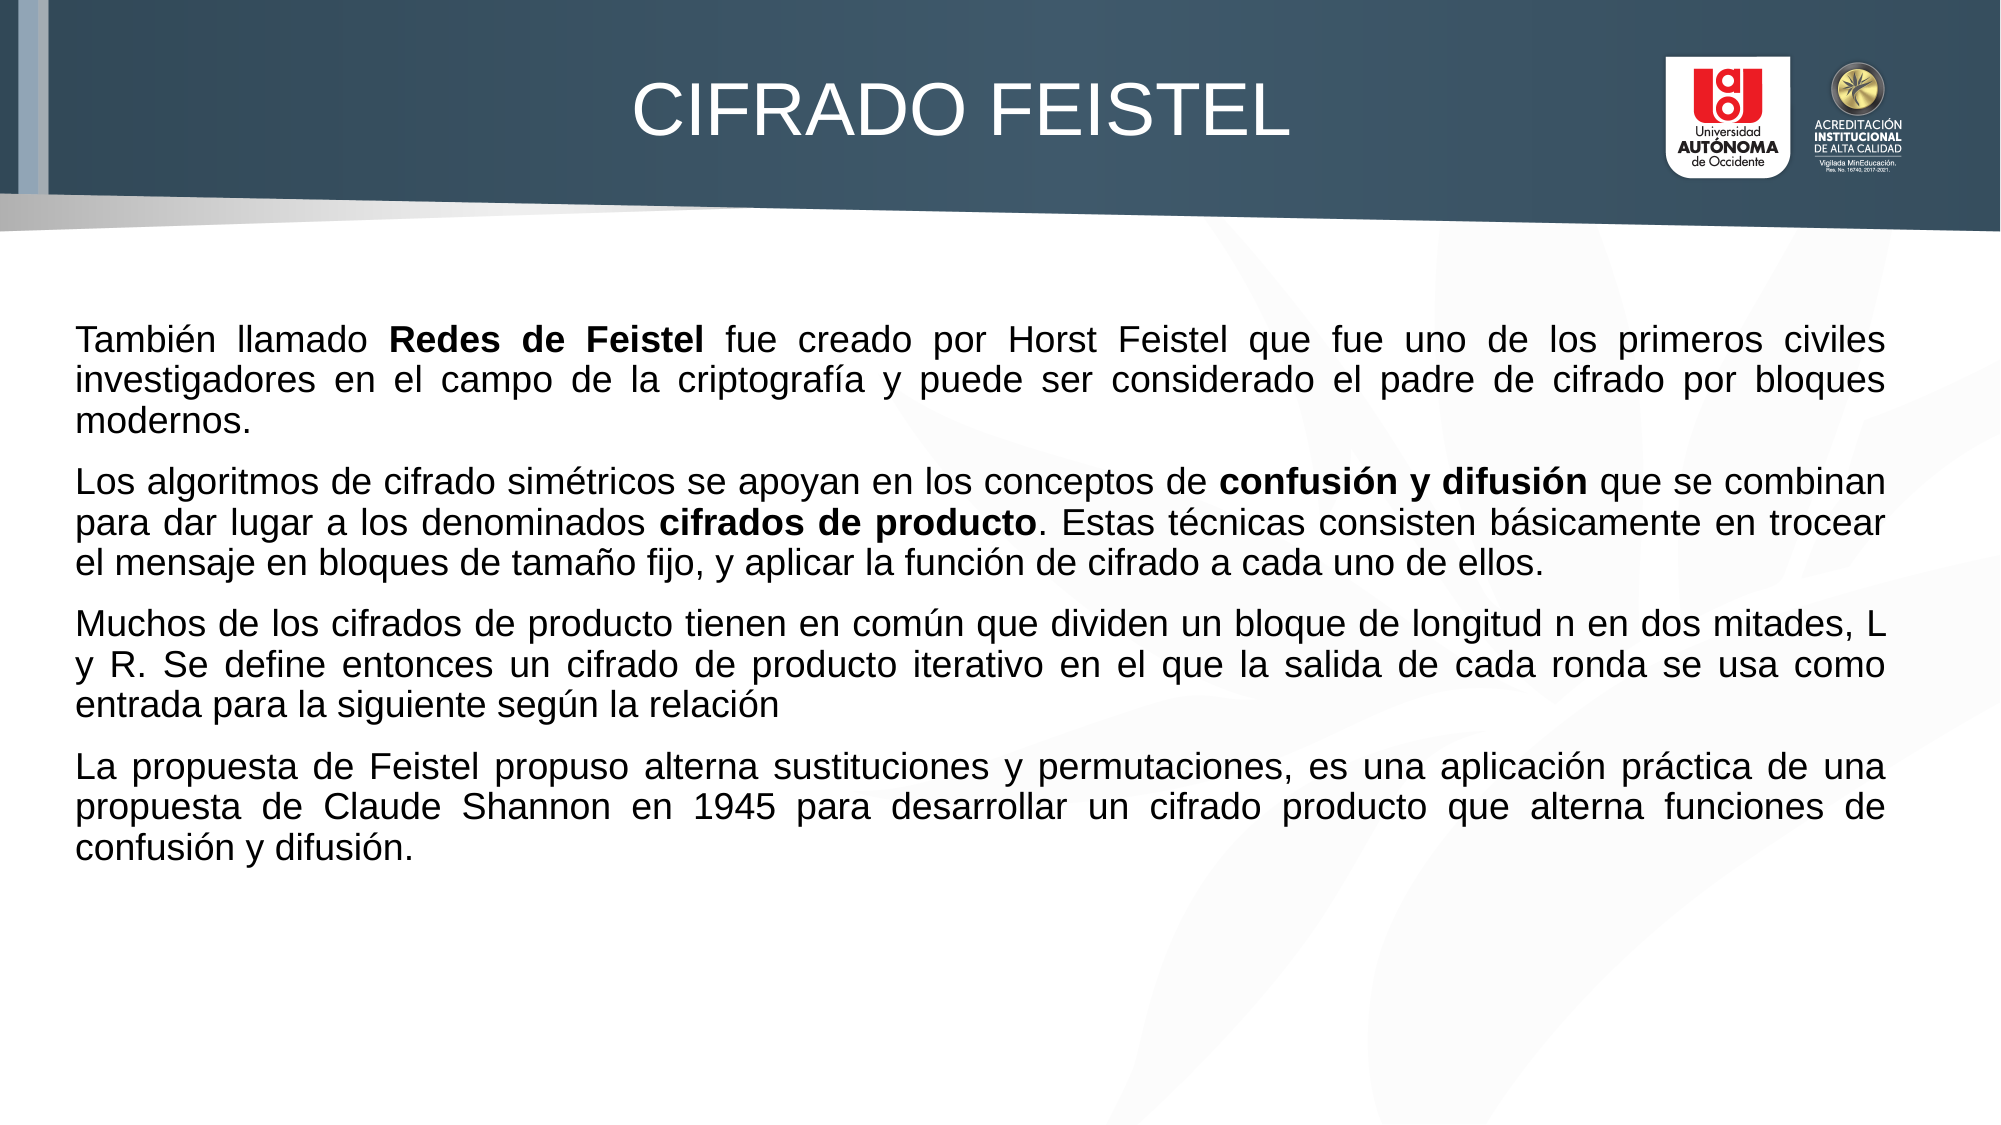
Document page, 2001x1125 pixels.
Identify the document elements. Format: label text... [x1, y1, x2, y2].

title CIFRADO FEISTEL [589, 63, 1335, 172]
subtitle También llamado Redes de Feistel fue creado por Horst Feistel que fue uno de los primeros civiles investigadores en el campo de la criptografía y puede ser considerado el padre de cifrado por bloques modernos. Los algoritmos de cifrado simétricos se apoyan en los conceptos de confusión y difusión que se combinan para dar lugar a los denominados cifrados de producto. Estas técnicas consisten básicamente en trocear el mensaje en bloques de tamaño fijo, y aplicar la función de cifrado a cada uno de ellos. Muchos de los cifrados de producto tienen en común que dividen un bloque de longitud n en dos mitades, L y R. Se define entonces un cifrado de producto iterativo en el que la salida de cada ronda se usa como entrada para la siguiente según la relación La propuesta de Feistel propuso alterna sustituciones y permutaciones, es una aplicación práctica de una propuesta de Claude Shannon en 1945 para desarrollar un cifrado producto que alterna funciones de confusión y difusión. [60, 312, 1902, 952]
picture [0, 0, 2001, 1125]
